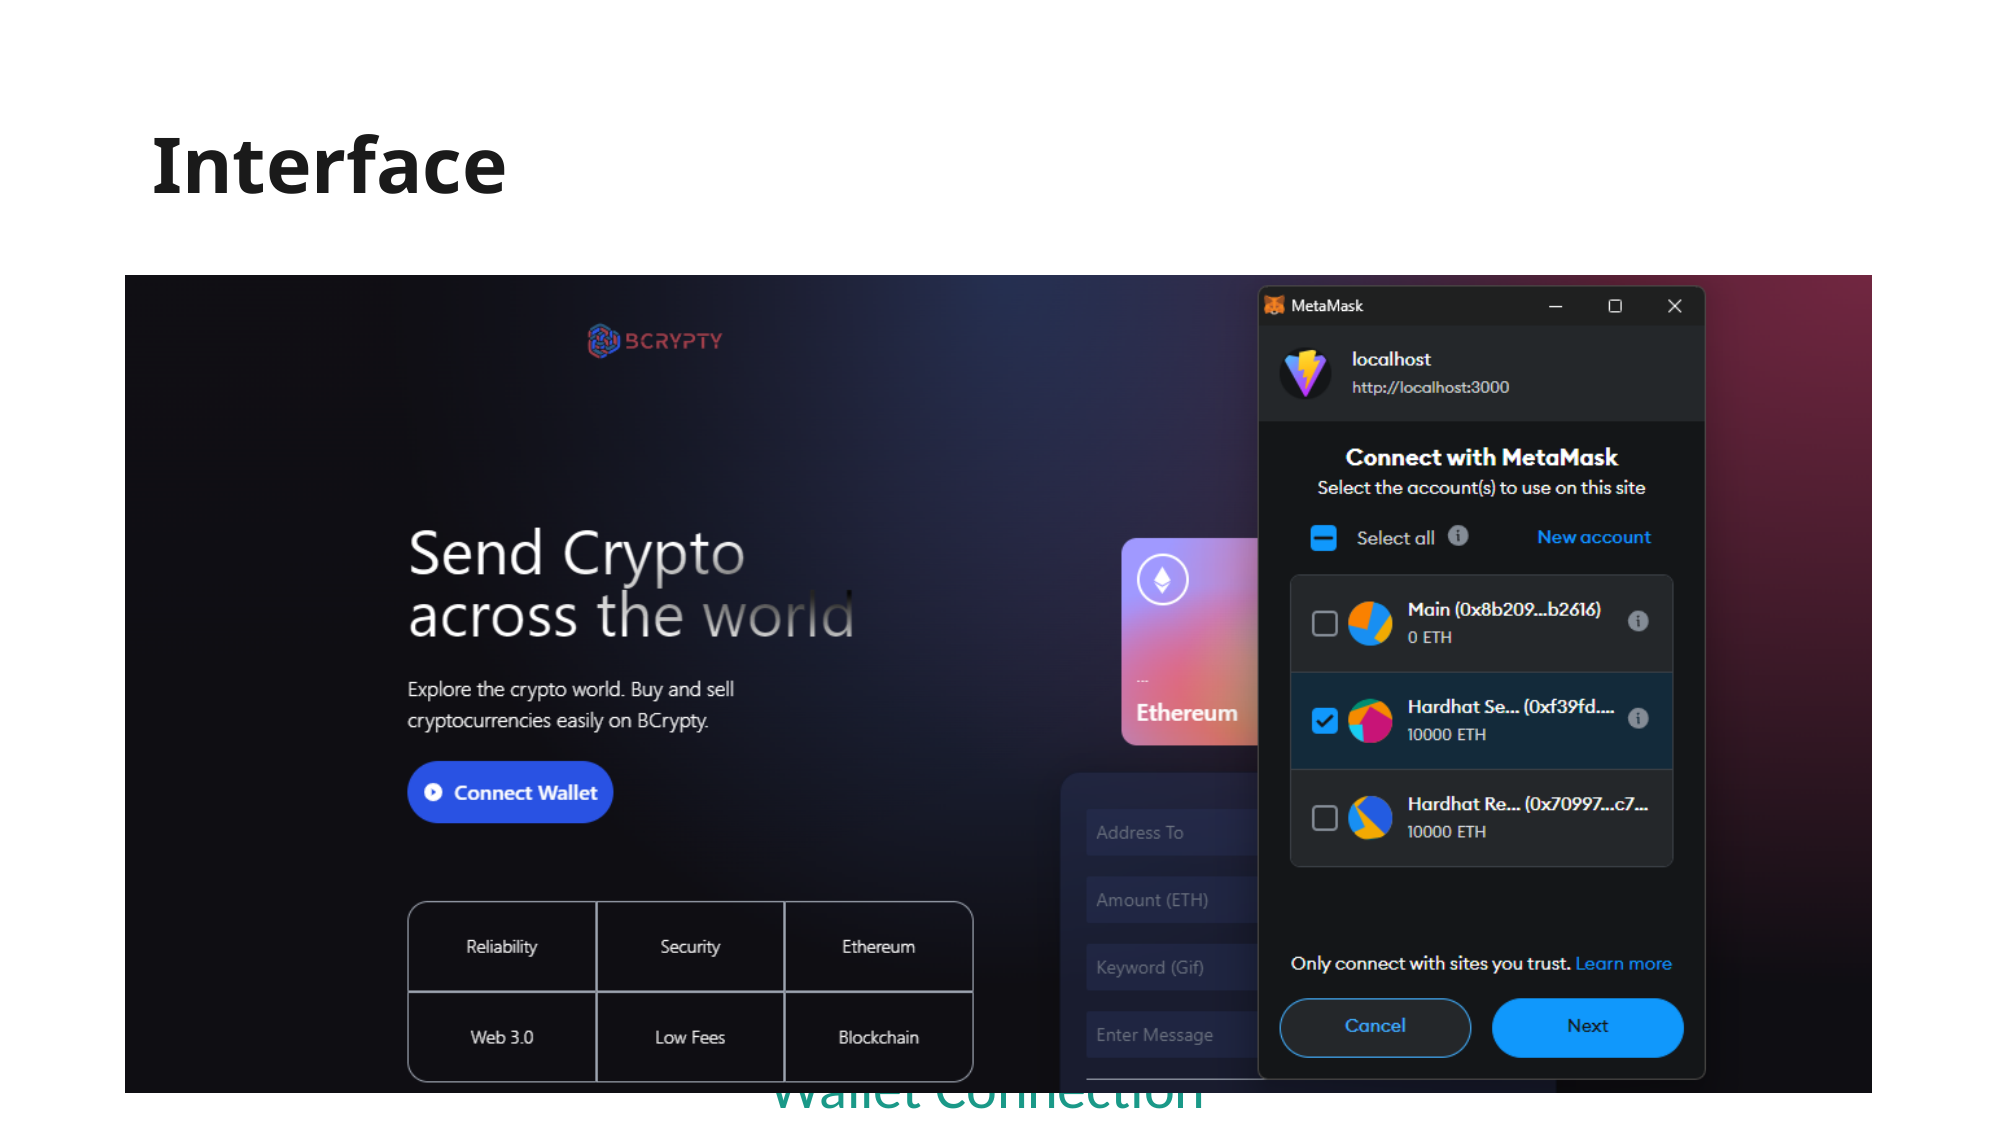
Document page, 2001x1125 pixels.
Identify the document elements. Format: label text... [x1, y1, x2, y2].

title Interface [137, 59, 1863, 274]
picture [125, 274, 1872, 1093]
